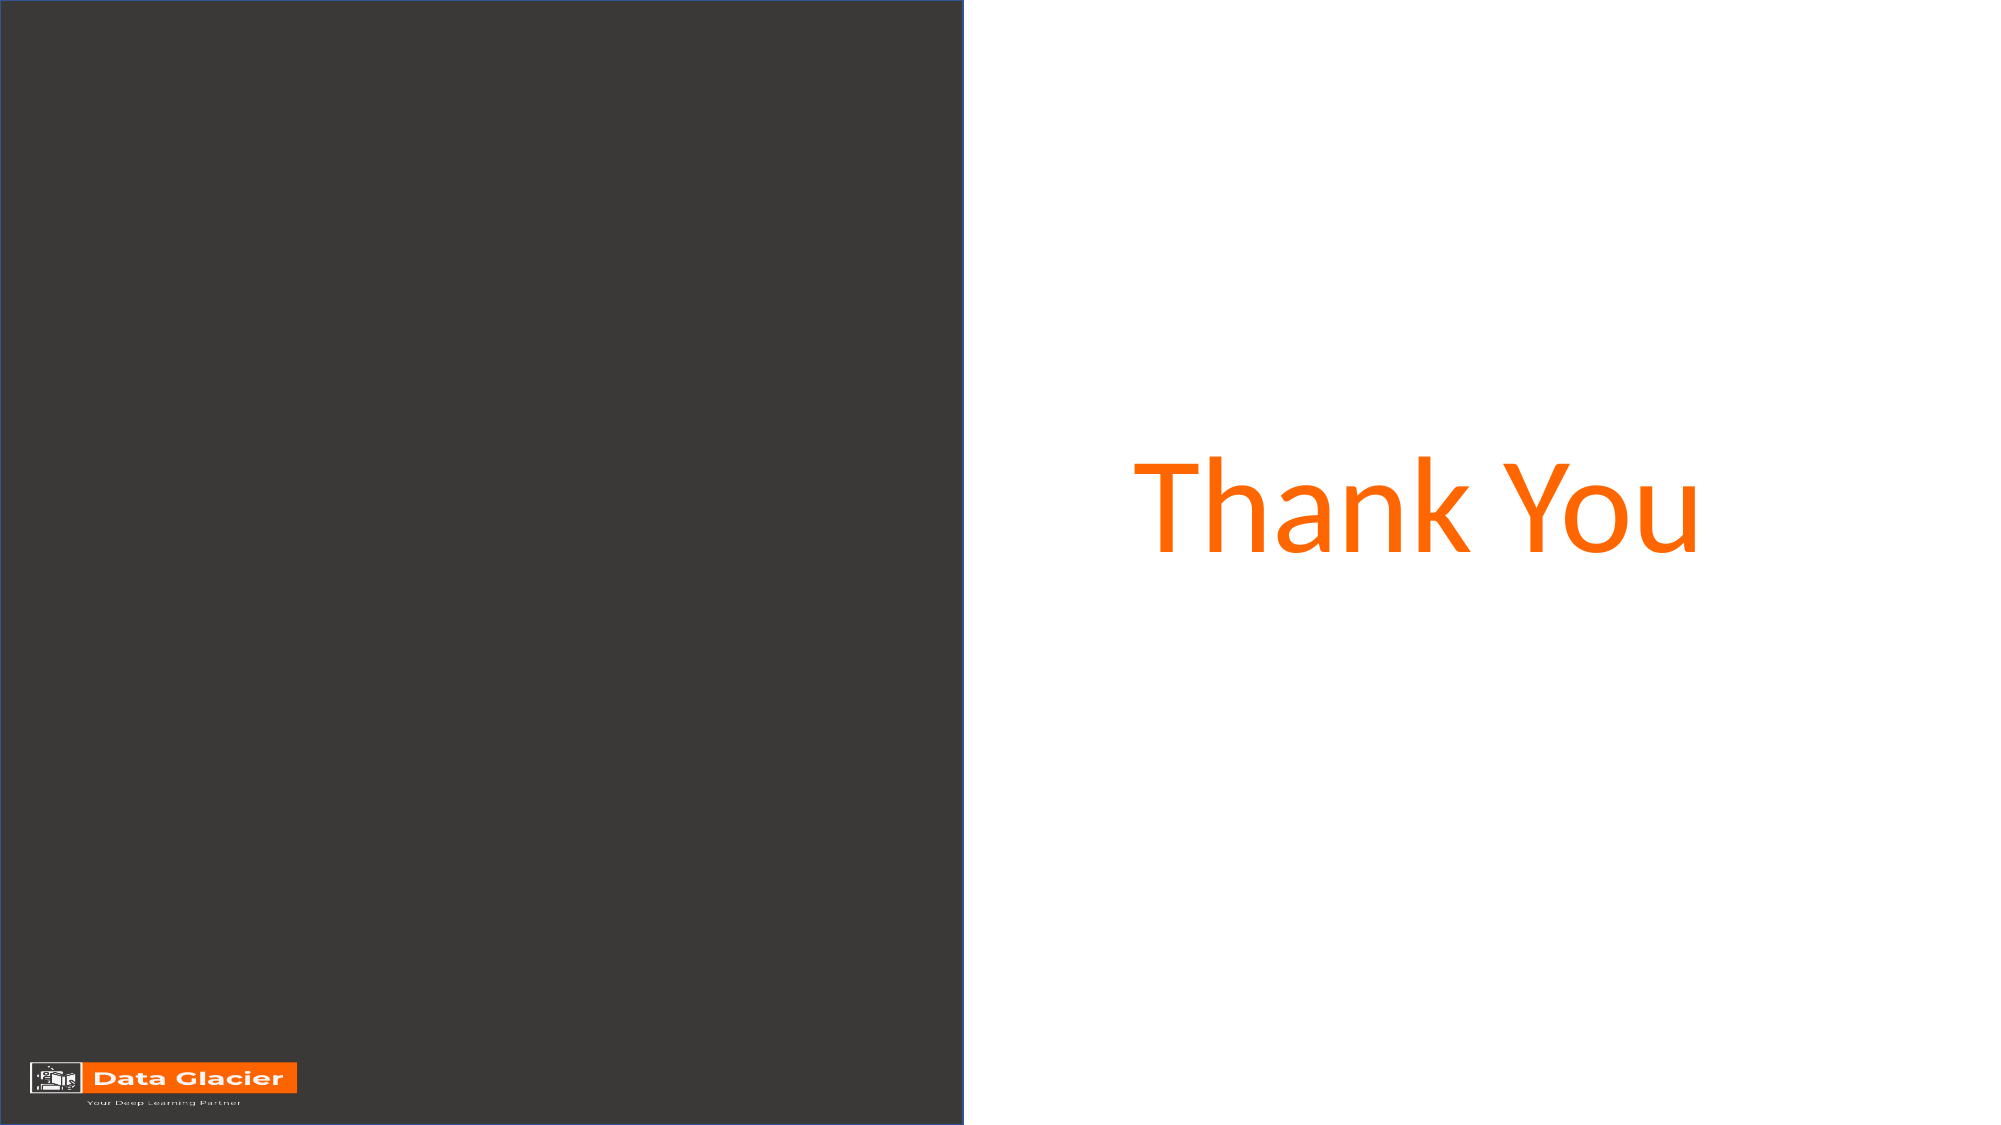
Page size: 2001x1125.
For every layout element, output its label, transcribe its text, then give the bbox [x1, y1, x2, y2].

text_box [0, 0, 964, 1125]
subtitle Thank You [964, 426, 1876, 699]
picture [27, 1002, 300, 1125]
